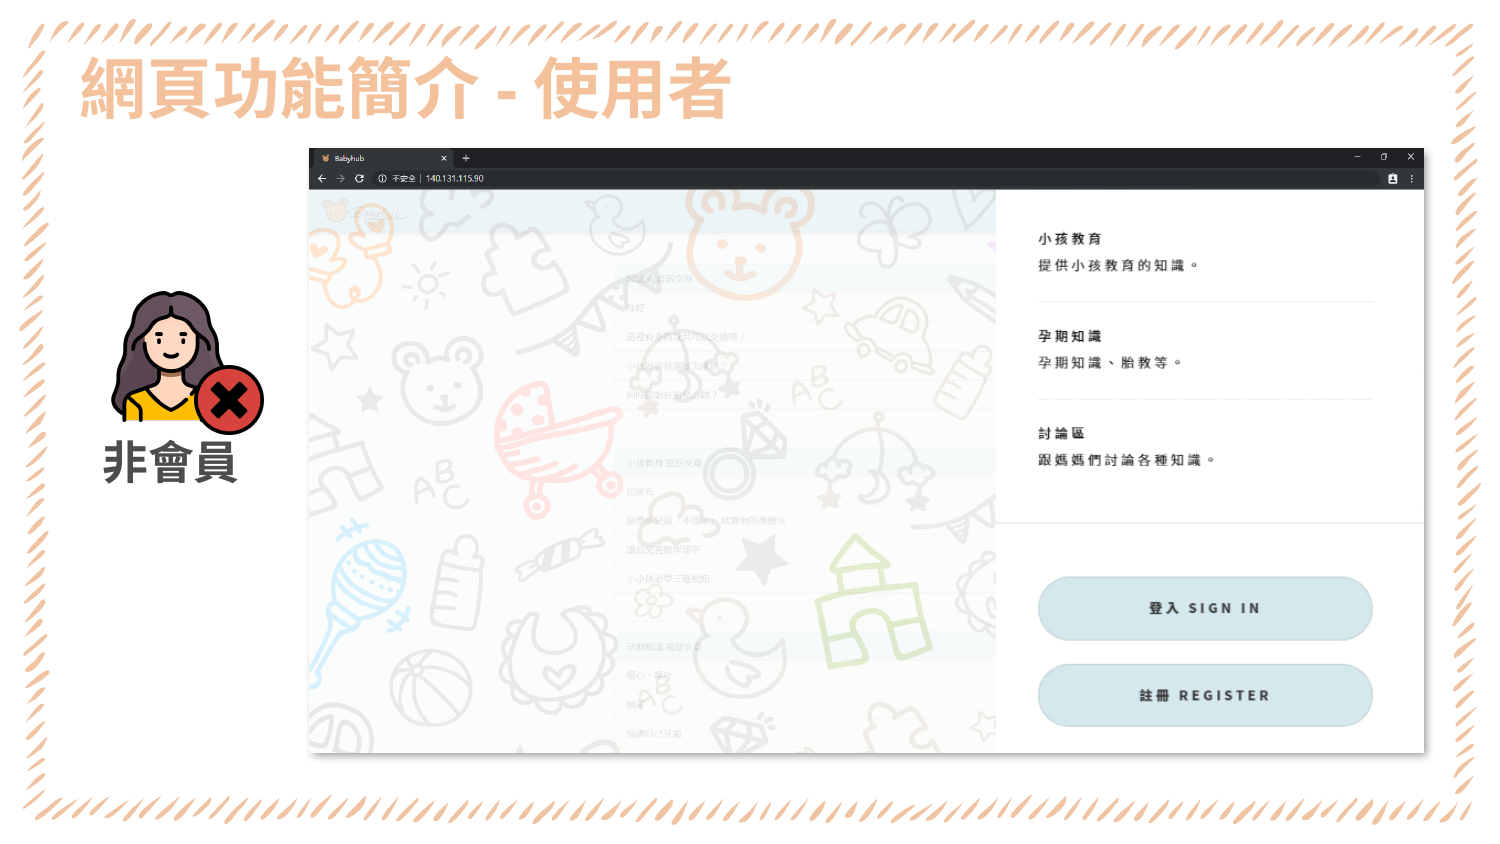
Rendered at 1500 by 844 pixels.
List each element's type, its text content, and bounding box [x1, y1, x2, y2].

picture [308, 148, 1424, 753]
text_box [52, 291, 290, 517]
picture [194, 364, 265, 435]
text_box 網頁功能簡介-使用者 [64, 32, 1273, 173]
